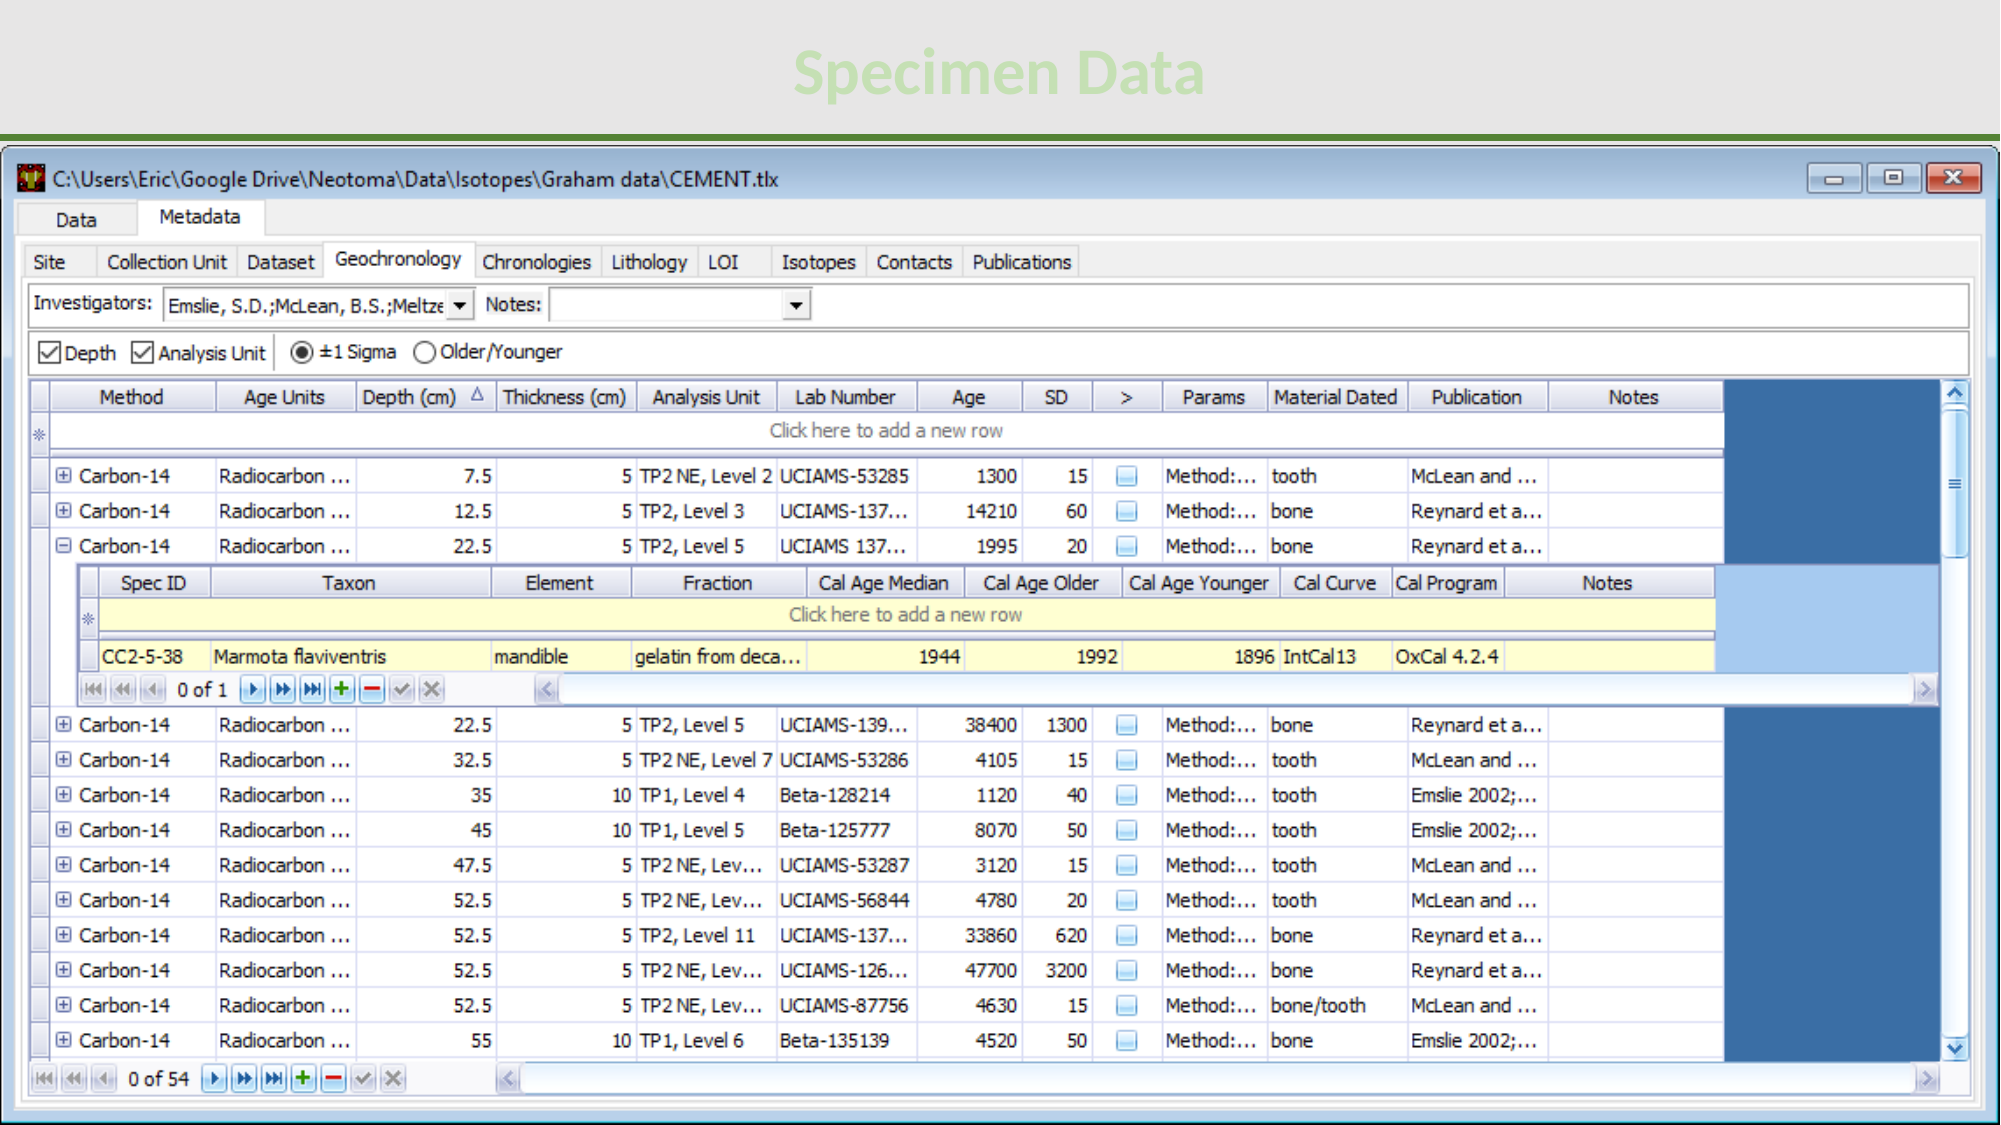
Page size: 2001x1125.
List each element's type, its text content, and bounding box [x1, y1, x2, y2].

picture [0, 145, 2000, 1125]
text_box Specimen Data [778, 20, 1222, 115]
